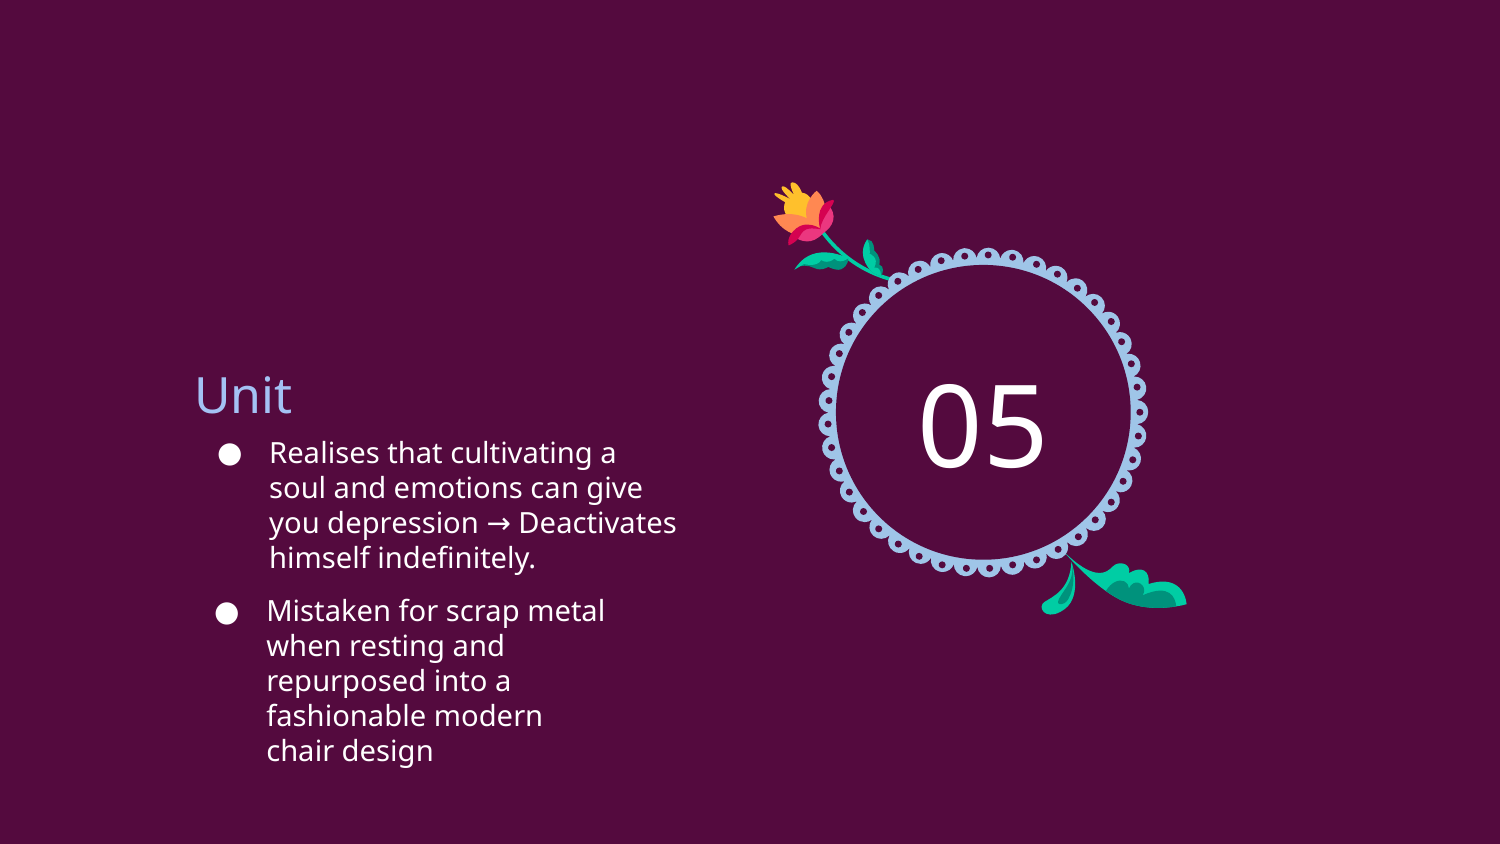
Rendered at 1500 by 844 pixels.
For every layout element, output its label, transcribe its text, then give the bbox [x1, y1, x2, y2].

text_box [817, 247, 1149, 578]
title Unit [179, 343, 630, 419]
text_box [772, 182, 900, 283]
subtitle Mistaken for scrap metal when resting and repurposed into a fashionable modern chair design [176, 577, 633, 752]
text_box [1035, 533, 1183, 639]
subtitle Realises that cultivating a soul and emotions can give you depression → Deactivates himself indefinitely. [179, 419, 693, 514]
